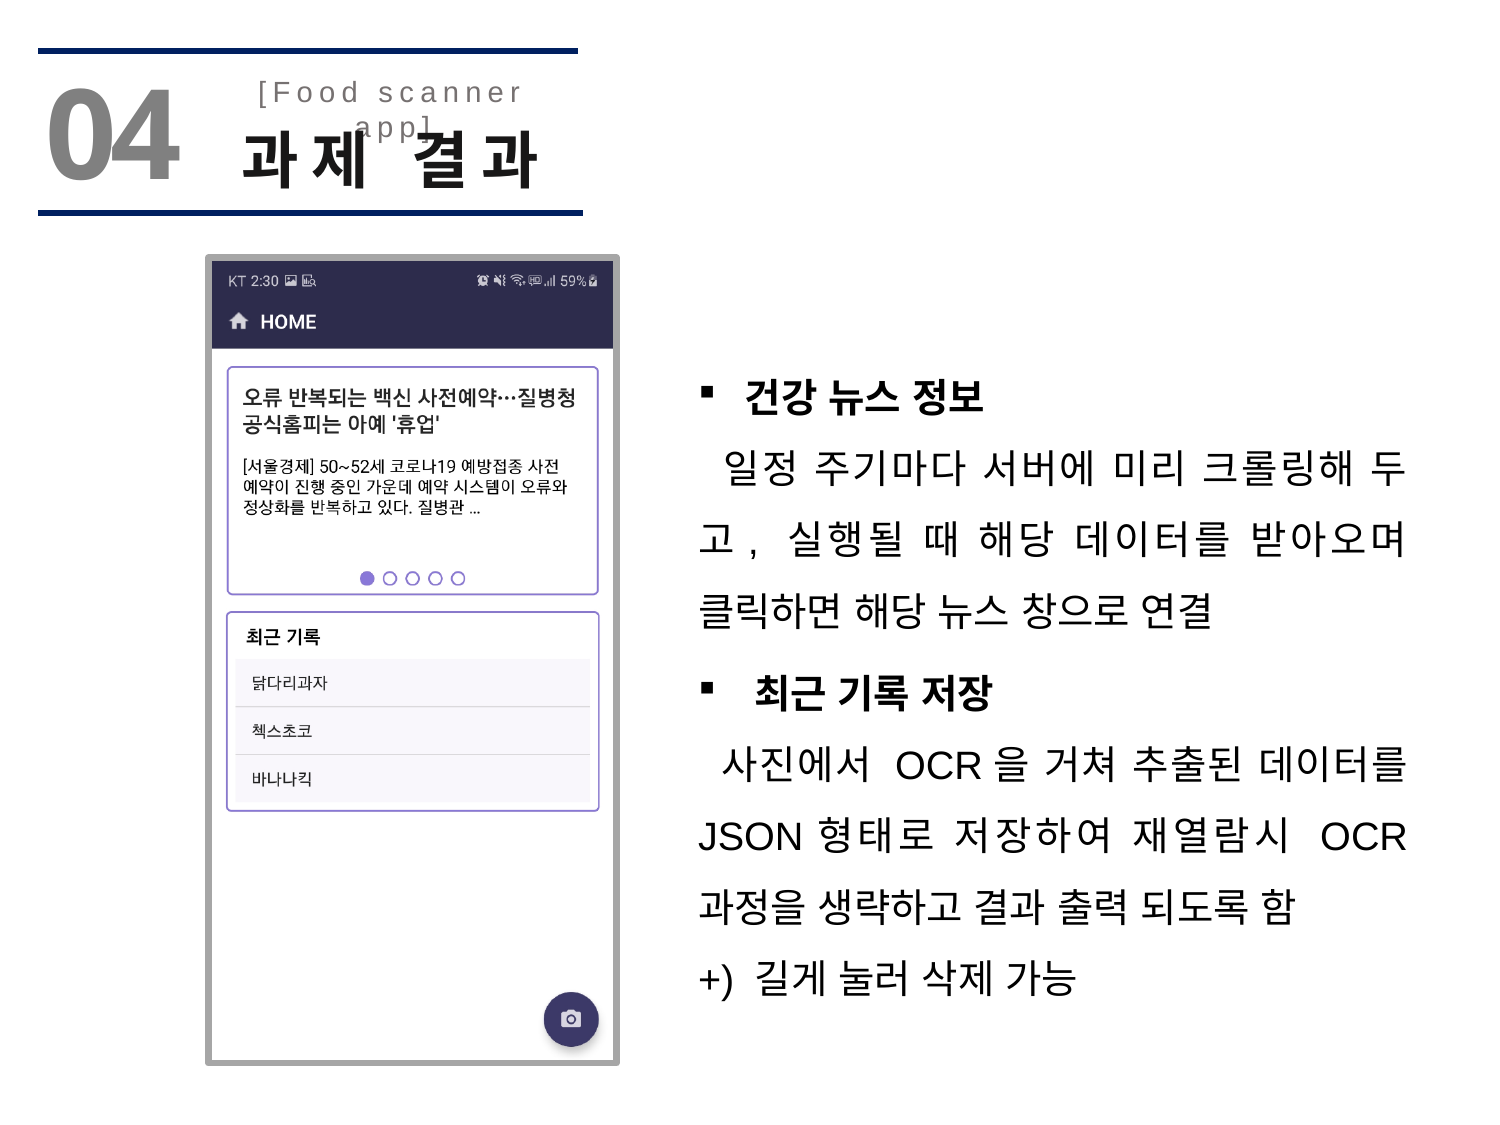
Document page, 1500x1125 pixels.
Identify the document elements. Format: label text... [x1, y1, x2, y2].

text_box 건강 뉴스 정보 일정 주기마다 서버에 미리 크롤링해 두고, 실행될 때 해당 데이터를 받아오며 클릭하면 해당 뉴스 창으로 연결 최근 기록 저장 사진에서 OCR을 거쳐 추출된 데이터를 JSON형태로 저장하여 재열람시 OCR 과정을 생략하고 결과 출력 되도록 함 +) 길게 눌러 삭제 가능 [683, 341, 1423, 1009]
text_box 과제 결과 [211, 113, 570, 203]
text_box 04 [30, 47, 218, 212]
picture [211, 260, 614, 1061]
text_box [Food scanner app] [198, 65, 587, 151]
